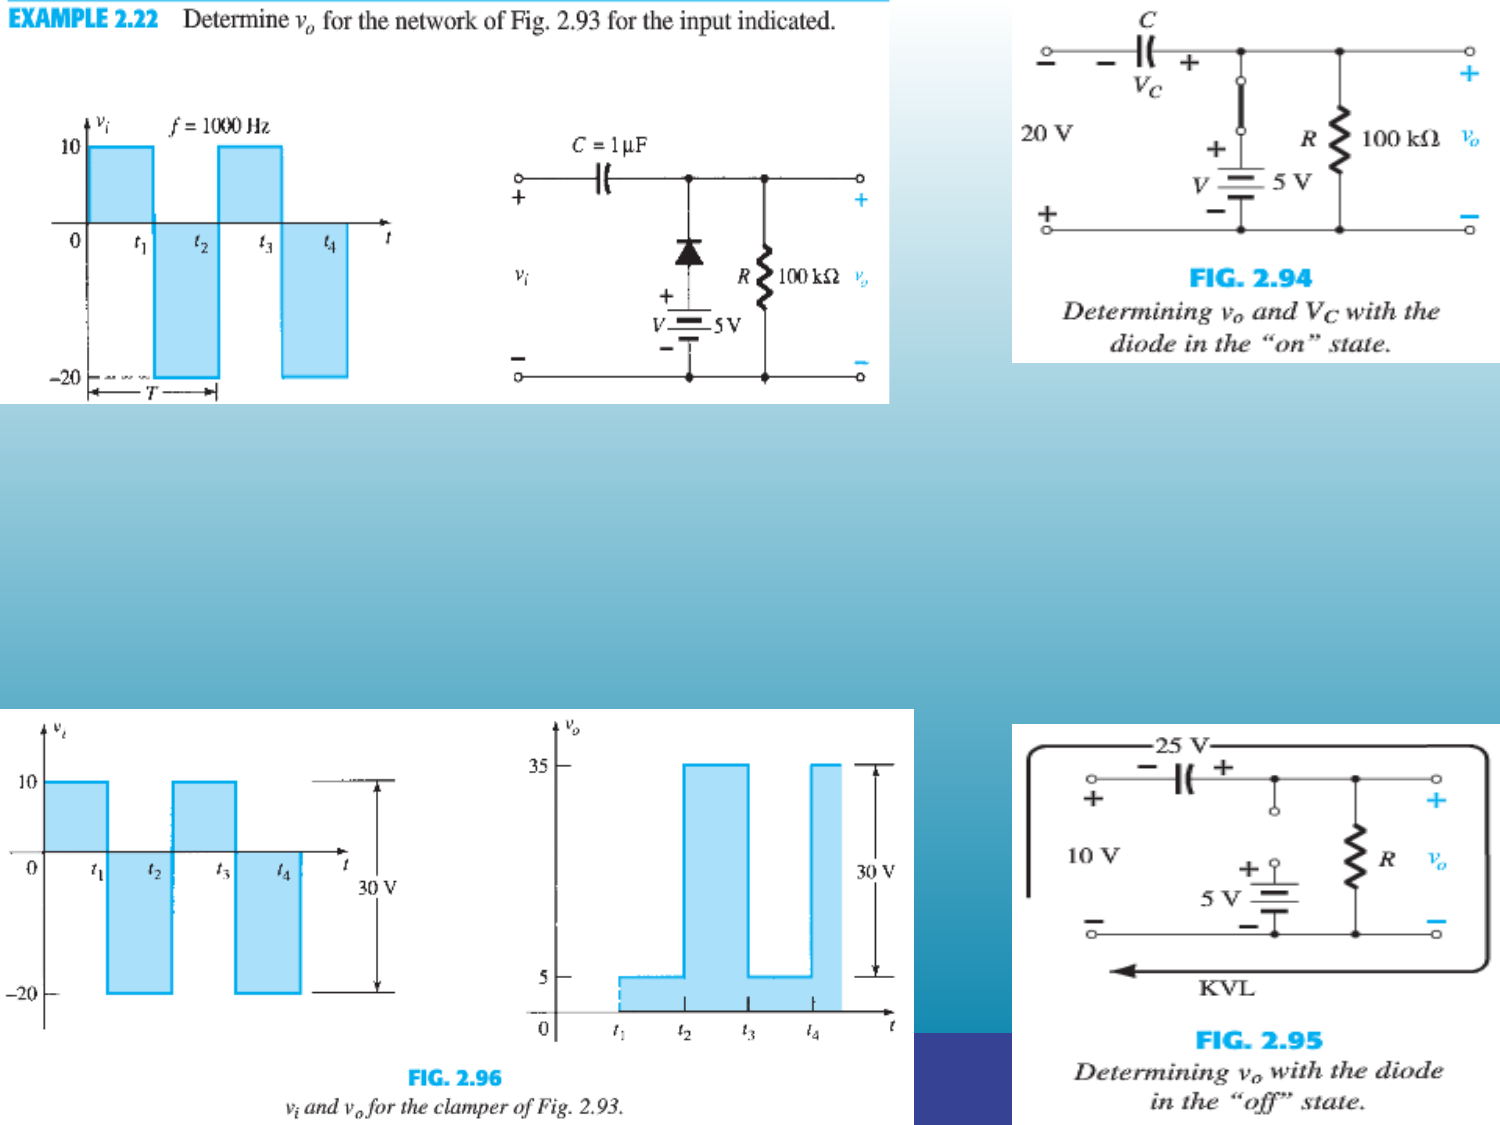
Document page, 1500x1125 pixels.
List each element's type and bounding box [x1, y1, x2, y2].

picture [0, 709, 1500, 1125]
picture [1012, 0, 1500, 363]
picture [0, 0, 890, 404]
